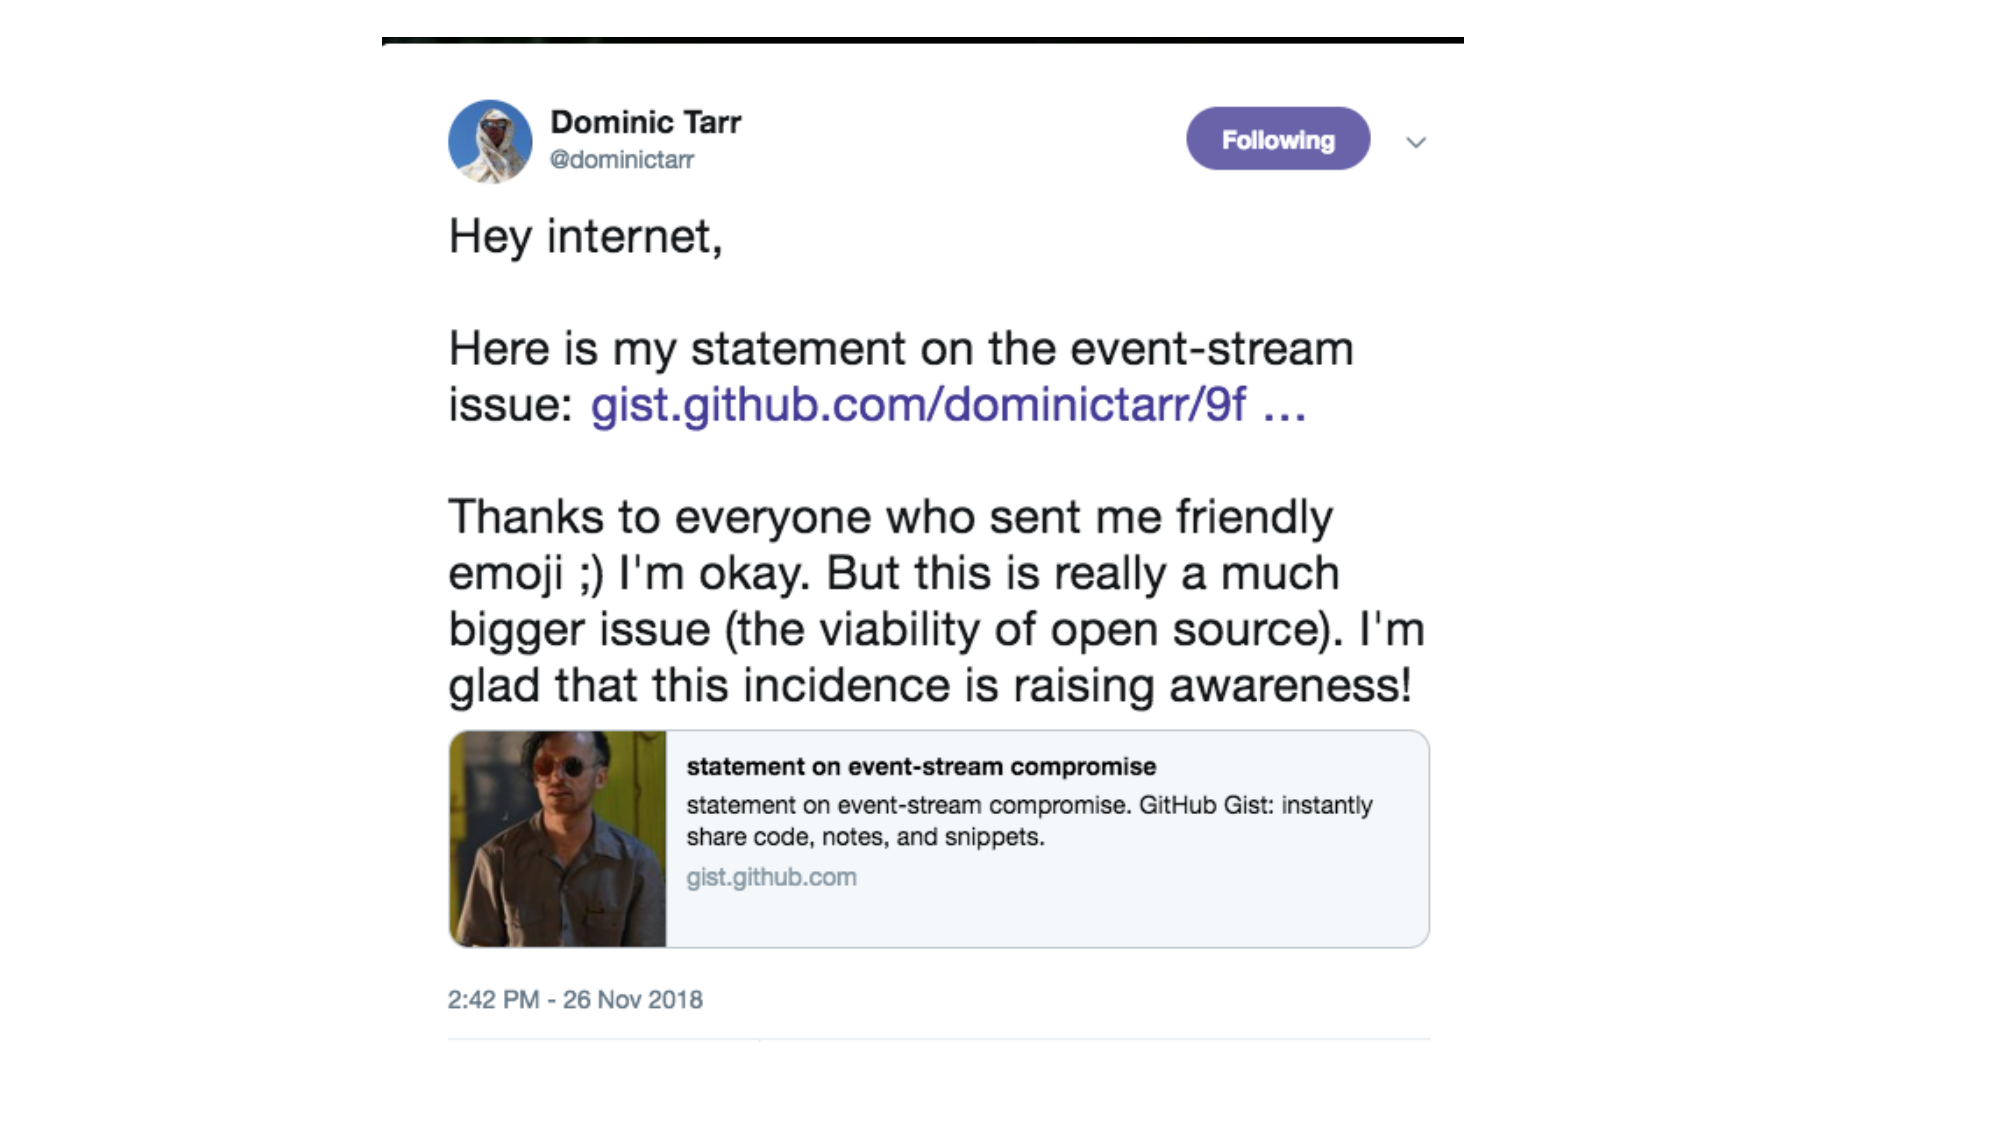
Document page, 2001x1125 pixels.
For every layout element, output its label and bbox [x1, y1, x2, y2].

list [382, 37, 1464, 1042]
